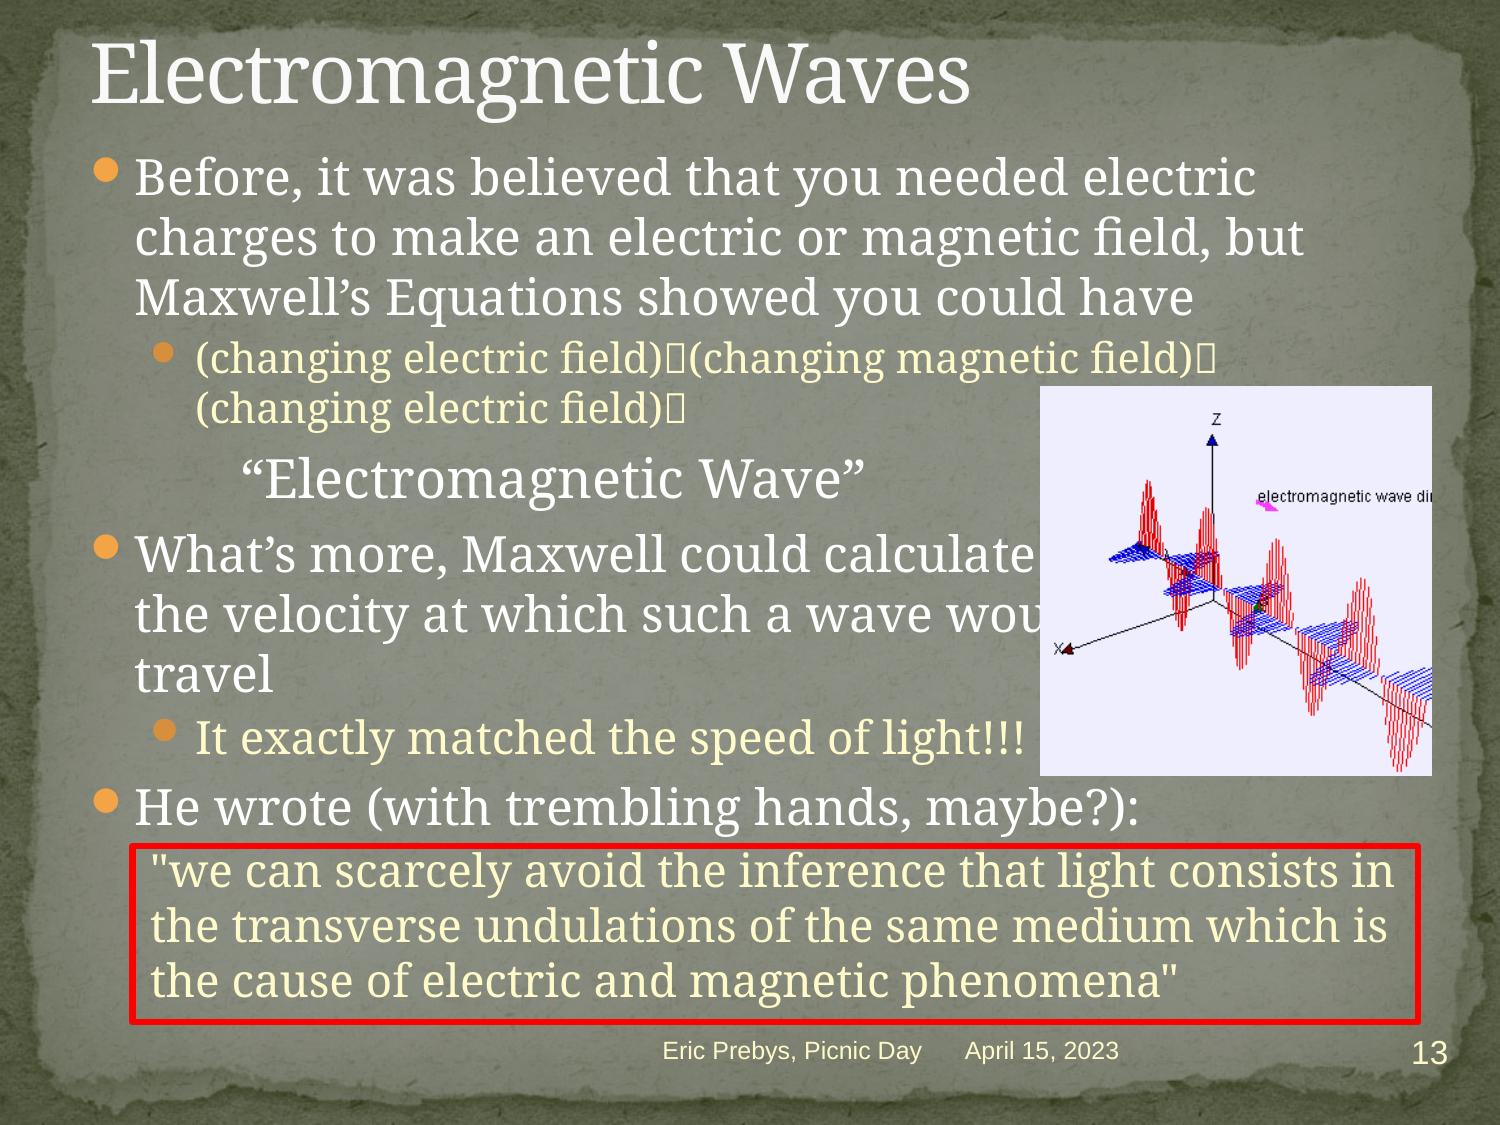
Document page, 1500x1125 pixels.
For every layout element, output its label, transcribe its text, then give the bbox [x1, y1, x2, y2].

text_box [129, 843, 1421, 1025]
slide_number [950, 1025, 1375, 1081]
footer Eric Prebys, Picnic Day [350, 1025, 938, 1081]
title Electromagnetic Waves [74, 24, 1425, 128]
slide_number 13 [1379, 1014, 1480, 1089]
list Before, it was believed that you needed electric charges to make an electric or magnetic field, but Maxwell’s Equations showed you could have (changing electric field)(changing magnetic field) (changing electric field) “Electromagnetic Wave” What’s more, Maxwell could calculate the velocity at which such a wave would travel It exactly matched the speed of light!!! He wrote (with trembling hands, maybe?): "we can scarcely avoid the inference that light consists in the transverse undulations of the same medium which is the cause of electric and magnetic phenomena" [74, 137, 1426, 1001]
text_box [1041, 387, 1432, 775]
